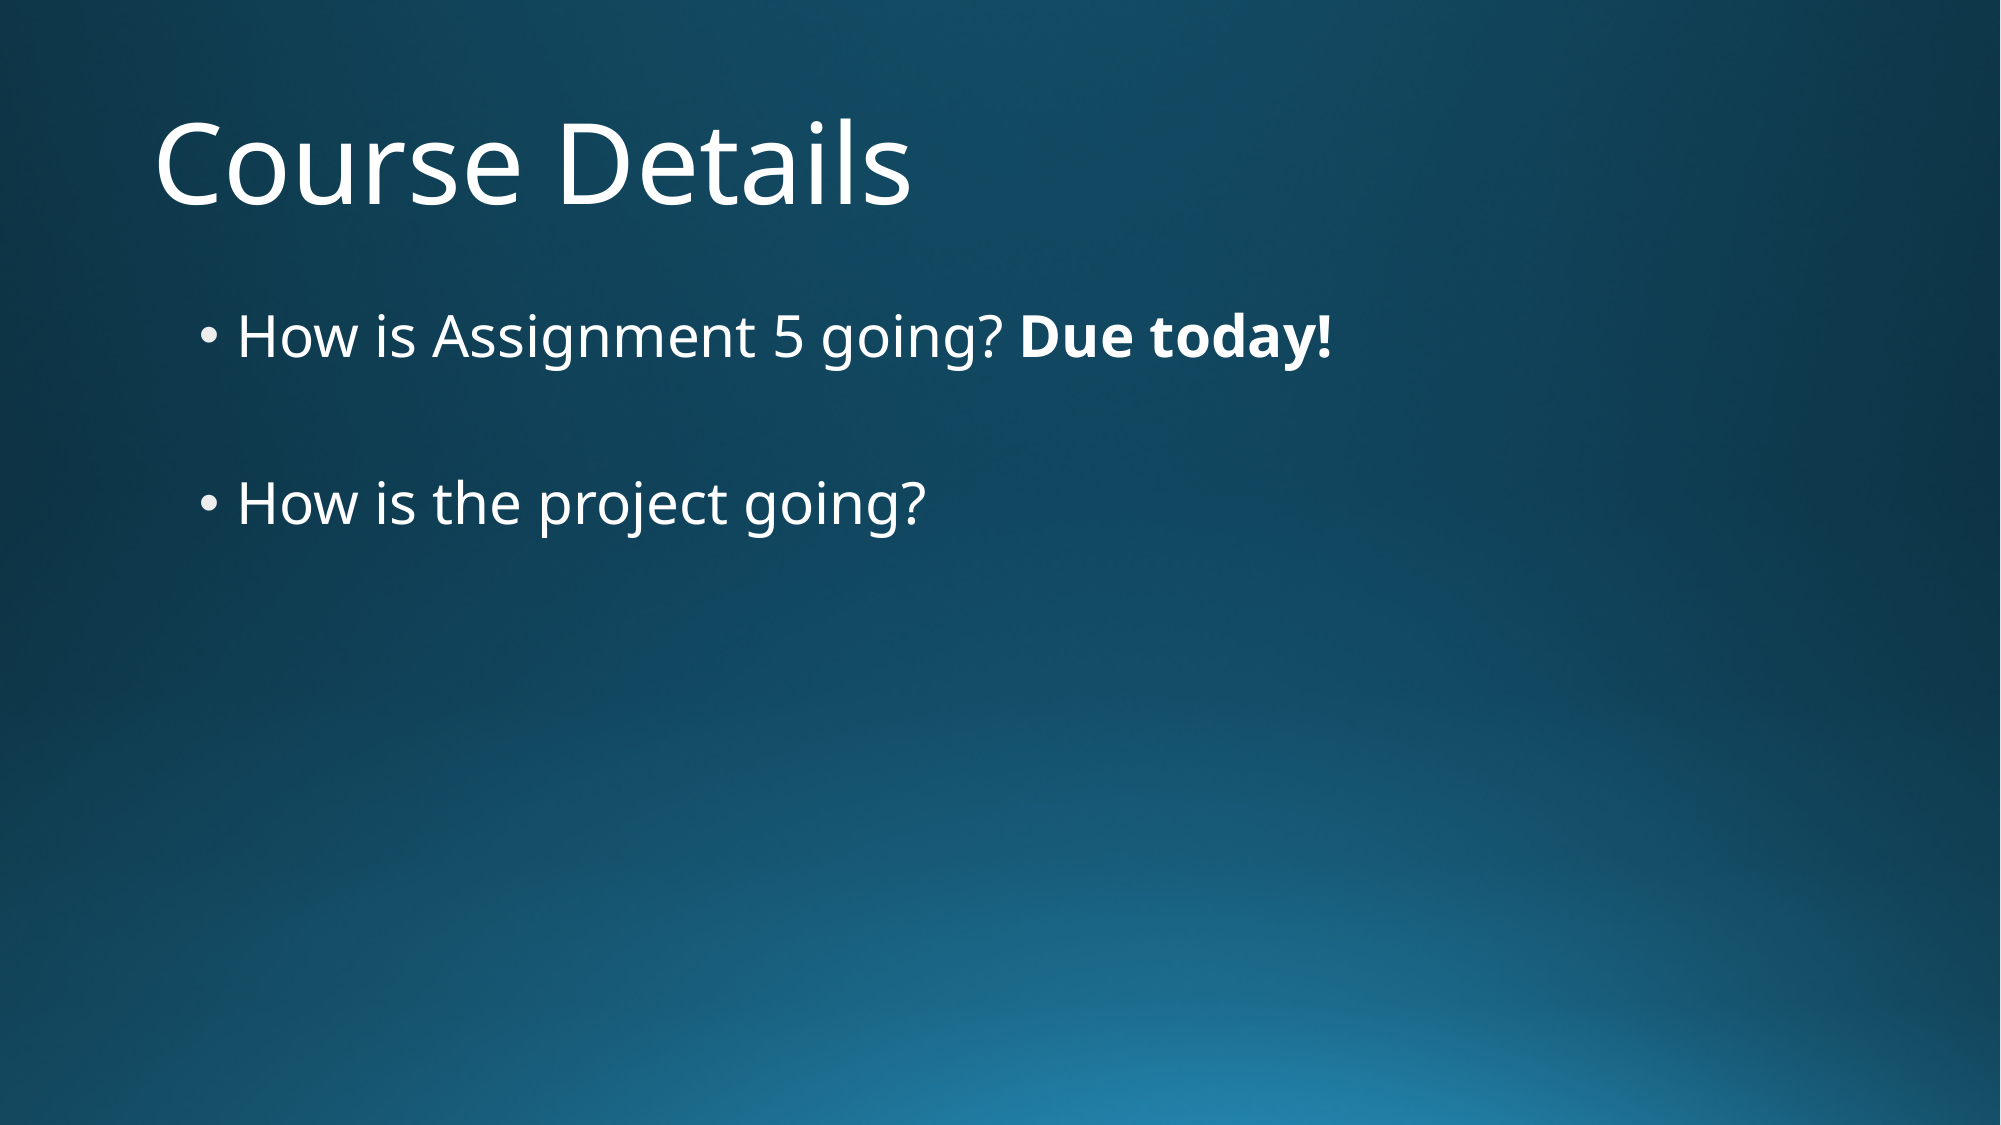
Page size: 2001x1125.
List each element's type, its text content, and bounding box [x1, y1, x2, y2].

picture [0, 0, 2001, 1125]
list How is Assignment 5 going? Due today! How is the project going? [183, 299, 1863, 1020]
title Course Details [137, 59, 1863, 278]
